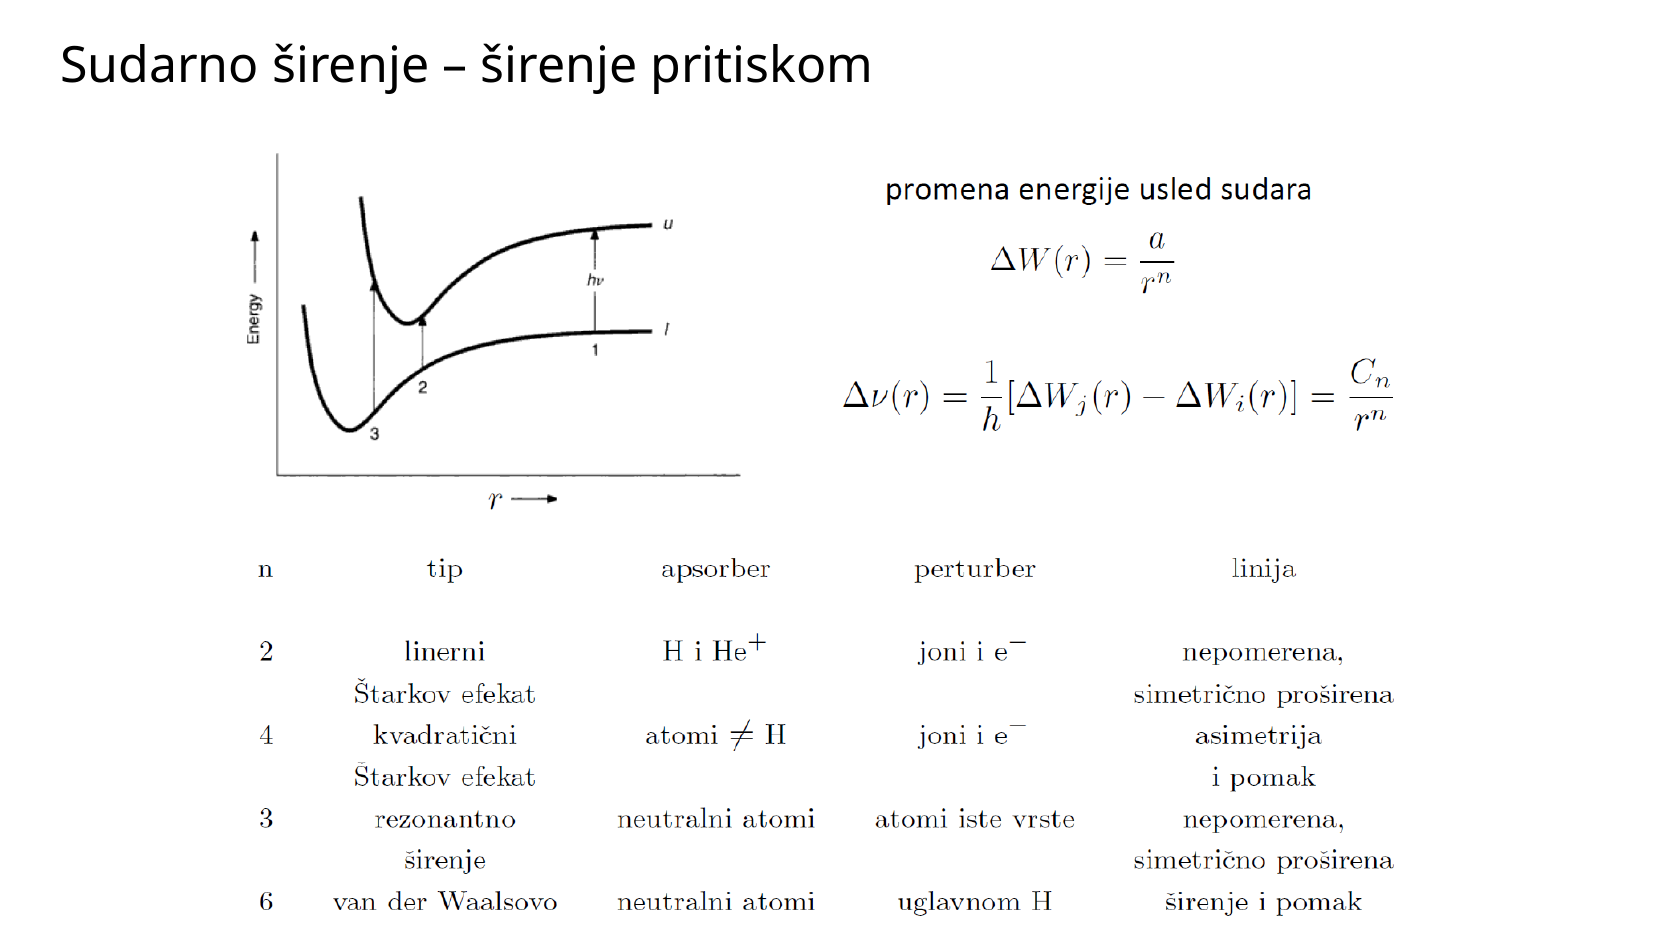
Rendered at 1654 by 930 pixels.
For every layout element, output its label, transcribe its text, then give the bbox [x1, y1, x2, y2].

title Sudarno širenje – širenje pritiskom [59, 0, 1648, 141]
picture [186, 126, 1501, 930]
